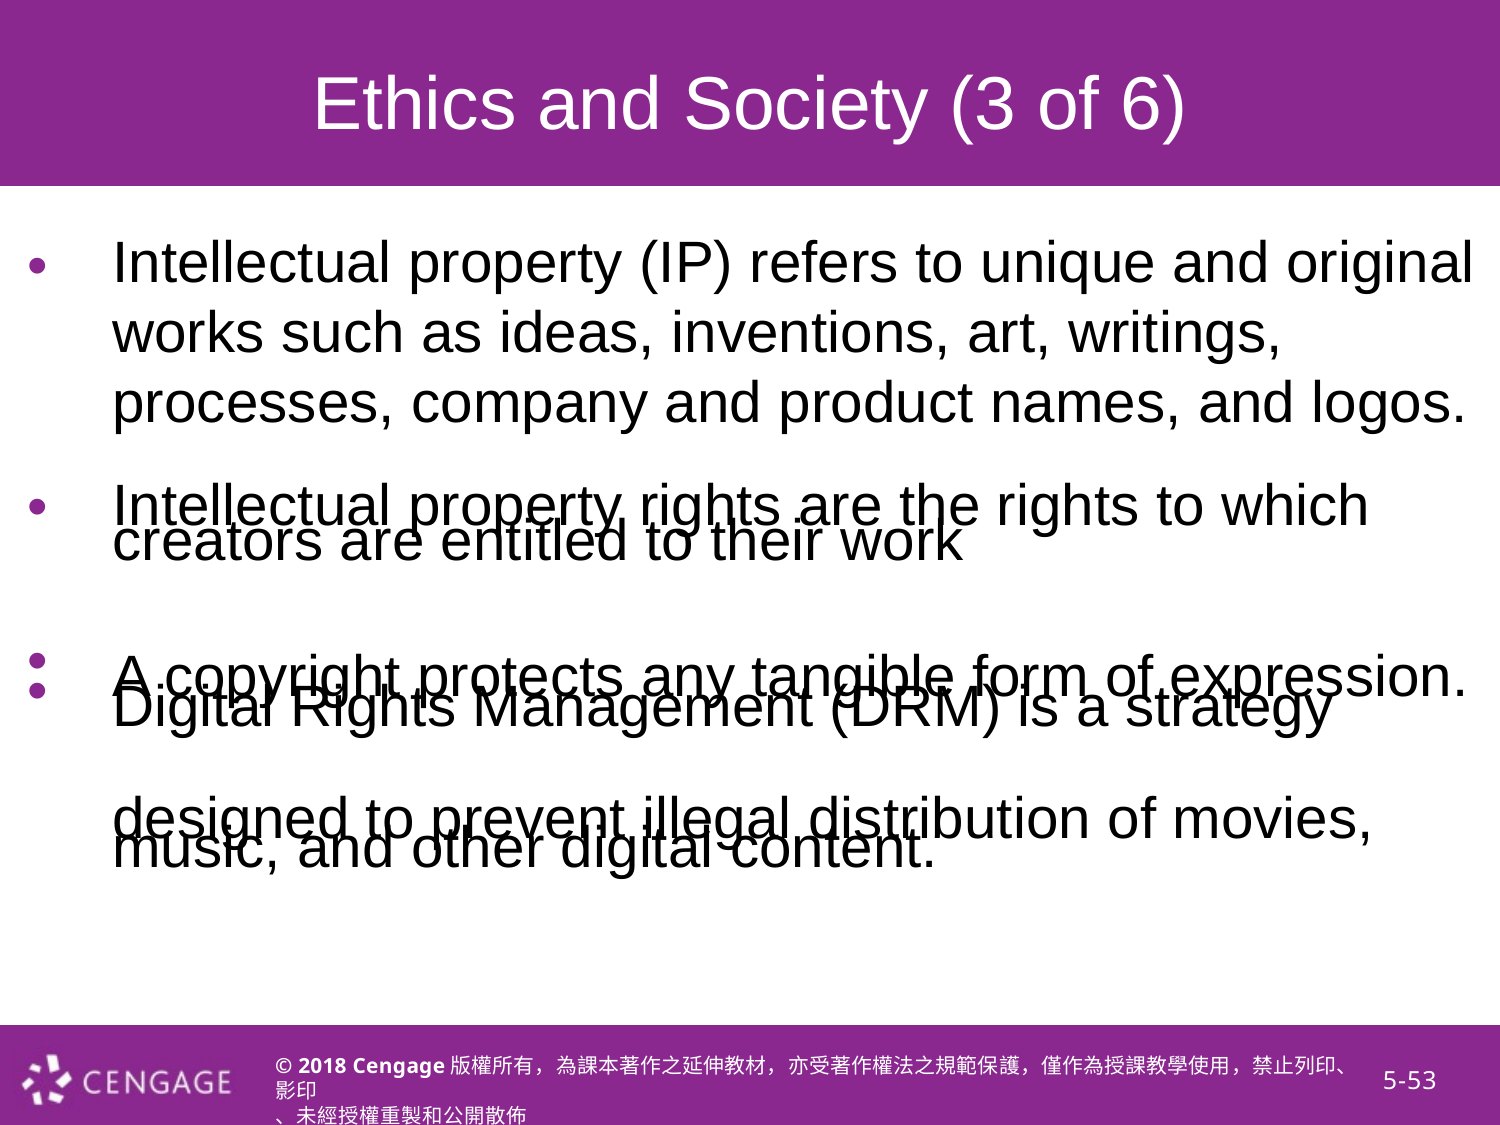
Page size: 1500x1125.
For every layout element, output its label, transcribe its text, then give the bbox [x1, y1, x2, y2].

text_box • • [27, 546, 49, 722]
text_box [74, 4, 1426, 176]
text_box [274, 1032, 1333, 1120]
text_box • [27, 215, 49, 298]
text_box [0, 1024, 1500, 1125]
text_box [0, 0, 1500, 187]
text_box Intellectual property (IP) refers to unique and original works such as ideas, inventions, art, writings, processes, company and product names, and logos. Intellectual property rights are the rights to which creators are entitled to their work A copyright protects any tangible form of expression. Digital Rights Management (DRM) is a strategy designed to prevent illegal distribution of movies, music, and other digital content. [112, 224, 1500, 879]
text_box • [27, 392, 49, 538]
